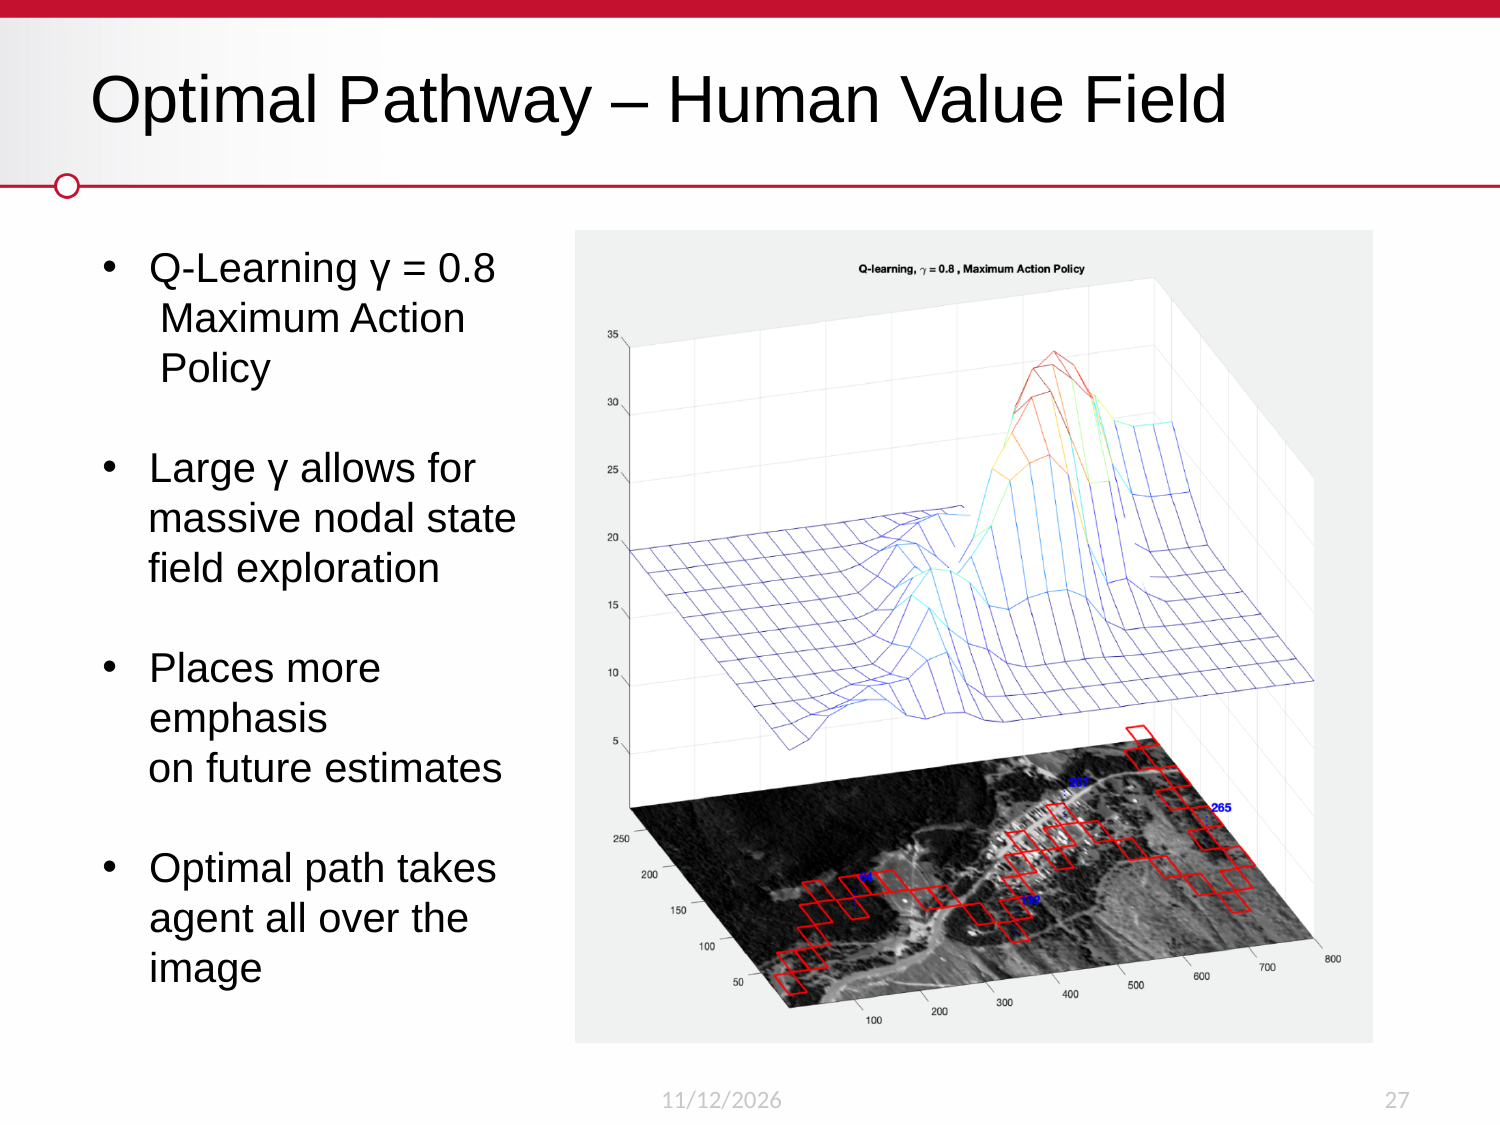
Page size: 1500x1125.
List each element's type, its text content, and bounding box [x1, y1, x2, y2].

slide_number 27 [1312, 1068, 1425, 1125]
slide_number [612, 1068, 832, 1125]
text_box Q-Learning γ = 0.8 Maximum Action Policy Large γ allows for massive nodal state field exploration Places more emphasis on future estimates Optimal path takes agent all over the image [87, 233, 556, 999]
picture [0, 0, 1500, 1125]
title Optimal Pathway – Human Value Field [75, 37, 1425, 155]
